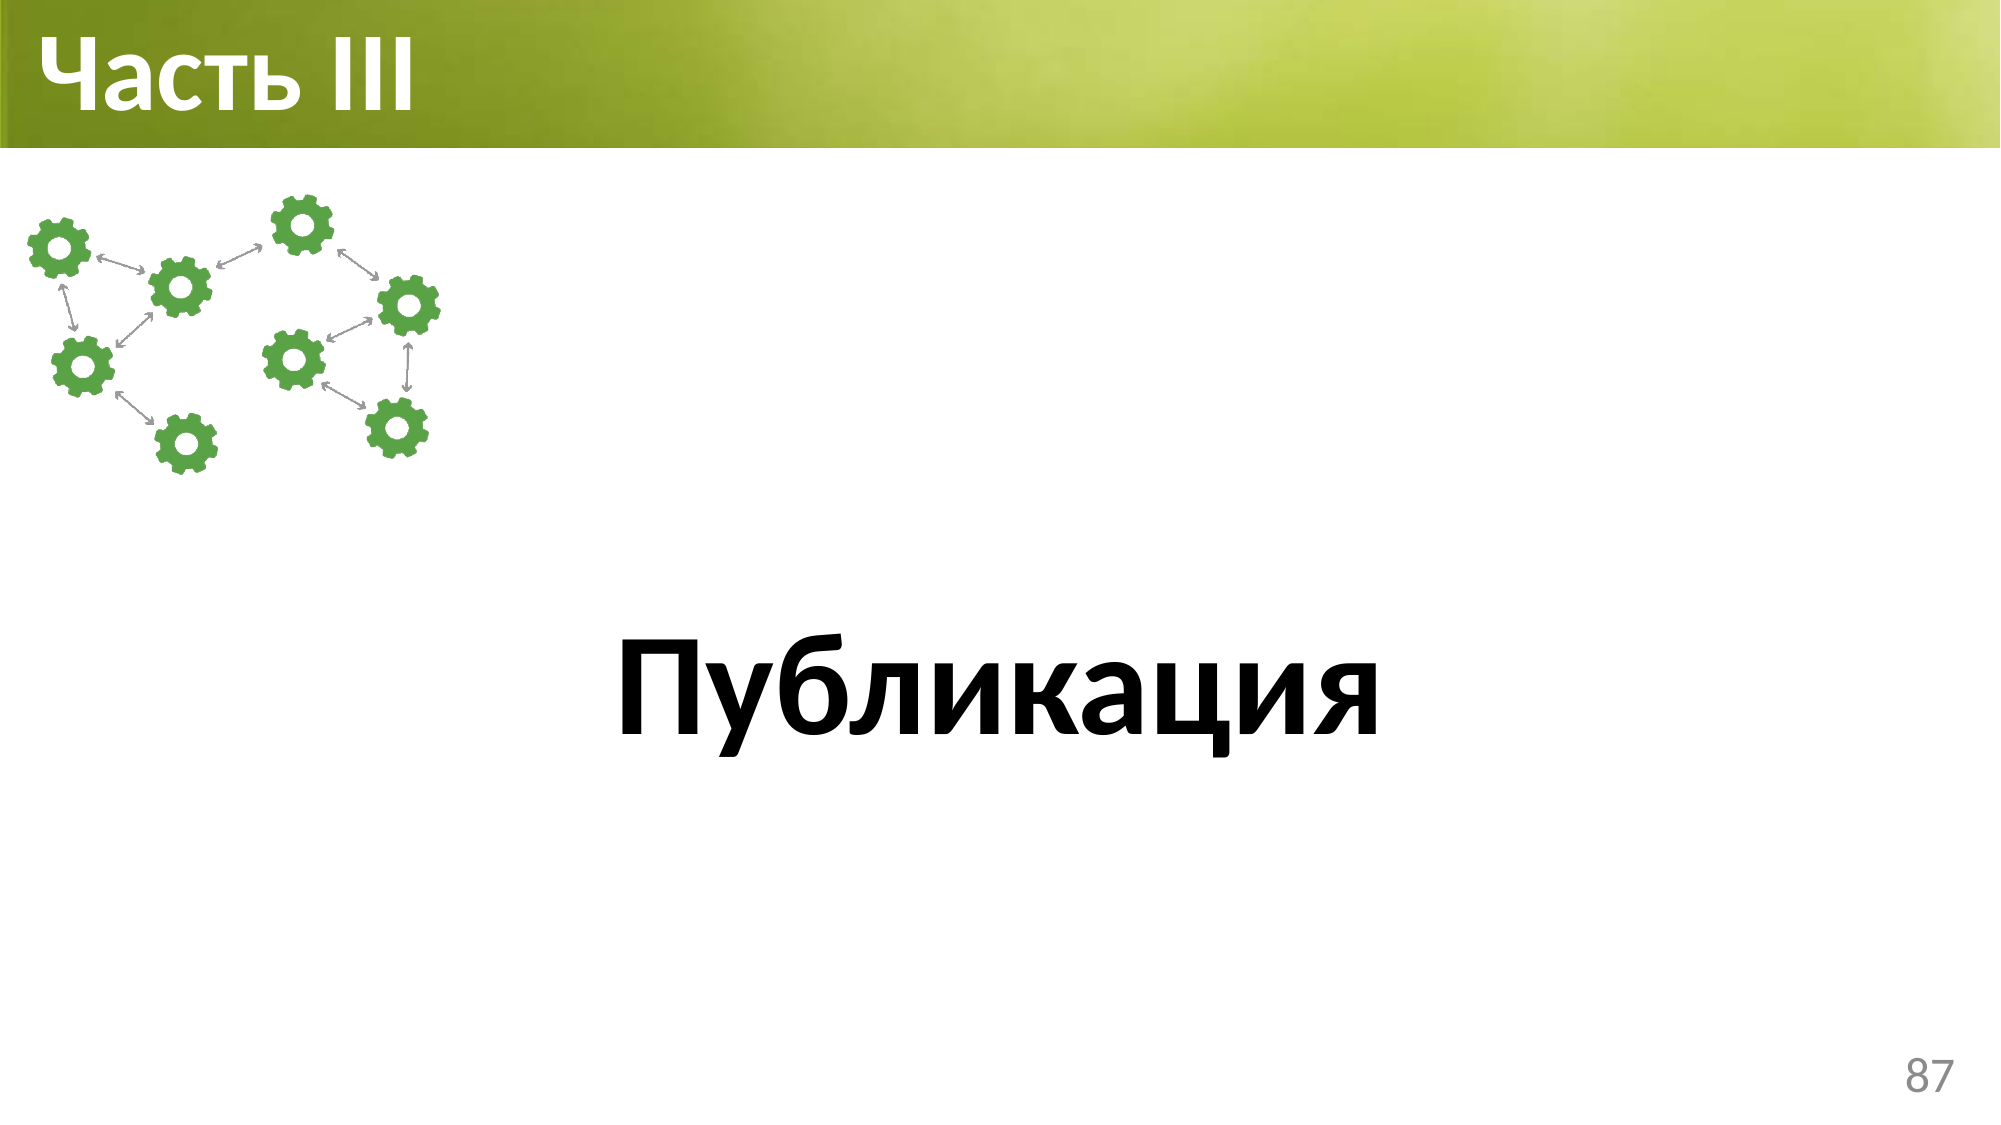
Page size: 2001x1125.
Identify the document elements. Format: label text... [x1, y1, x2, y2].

picture [0, 0, 2000, 529]
list Публикация [418, 406, 1582, 705]
slide_number 87 [1520, 1042, 1971, 1103]
